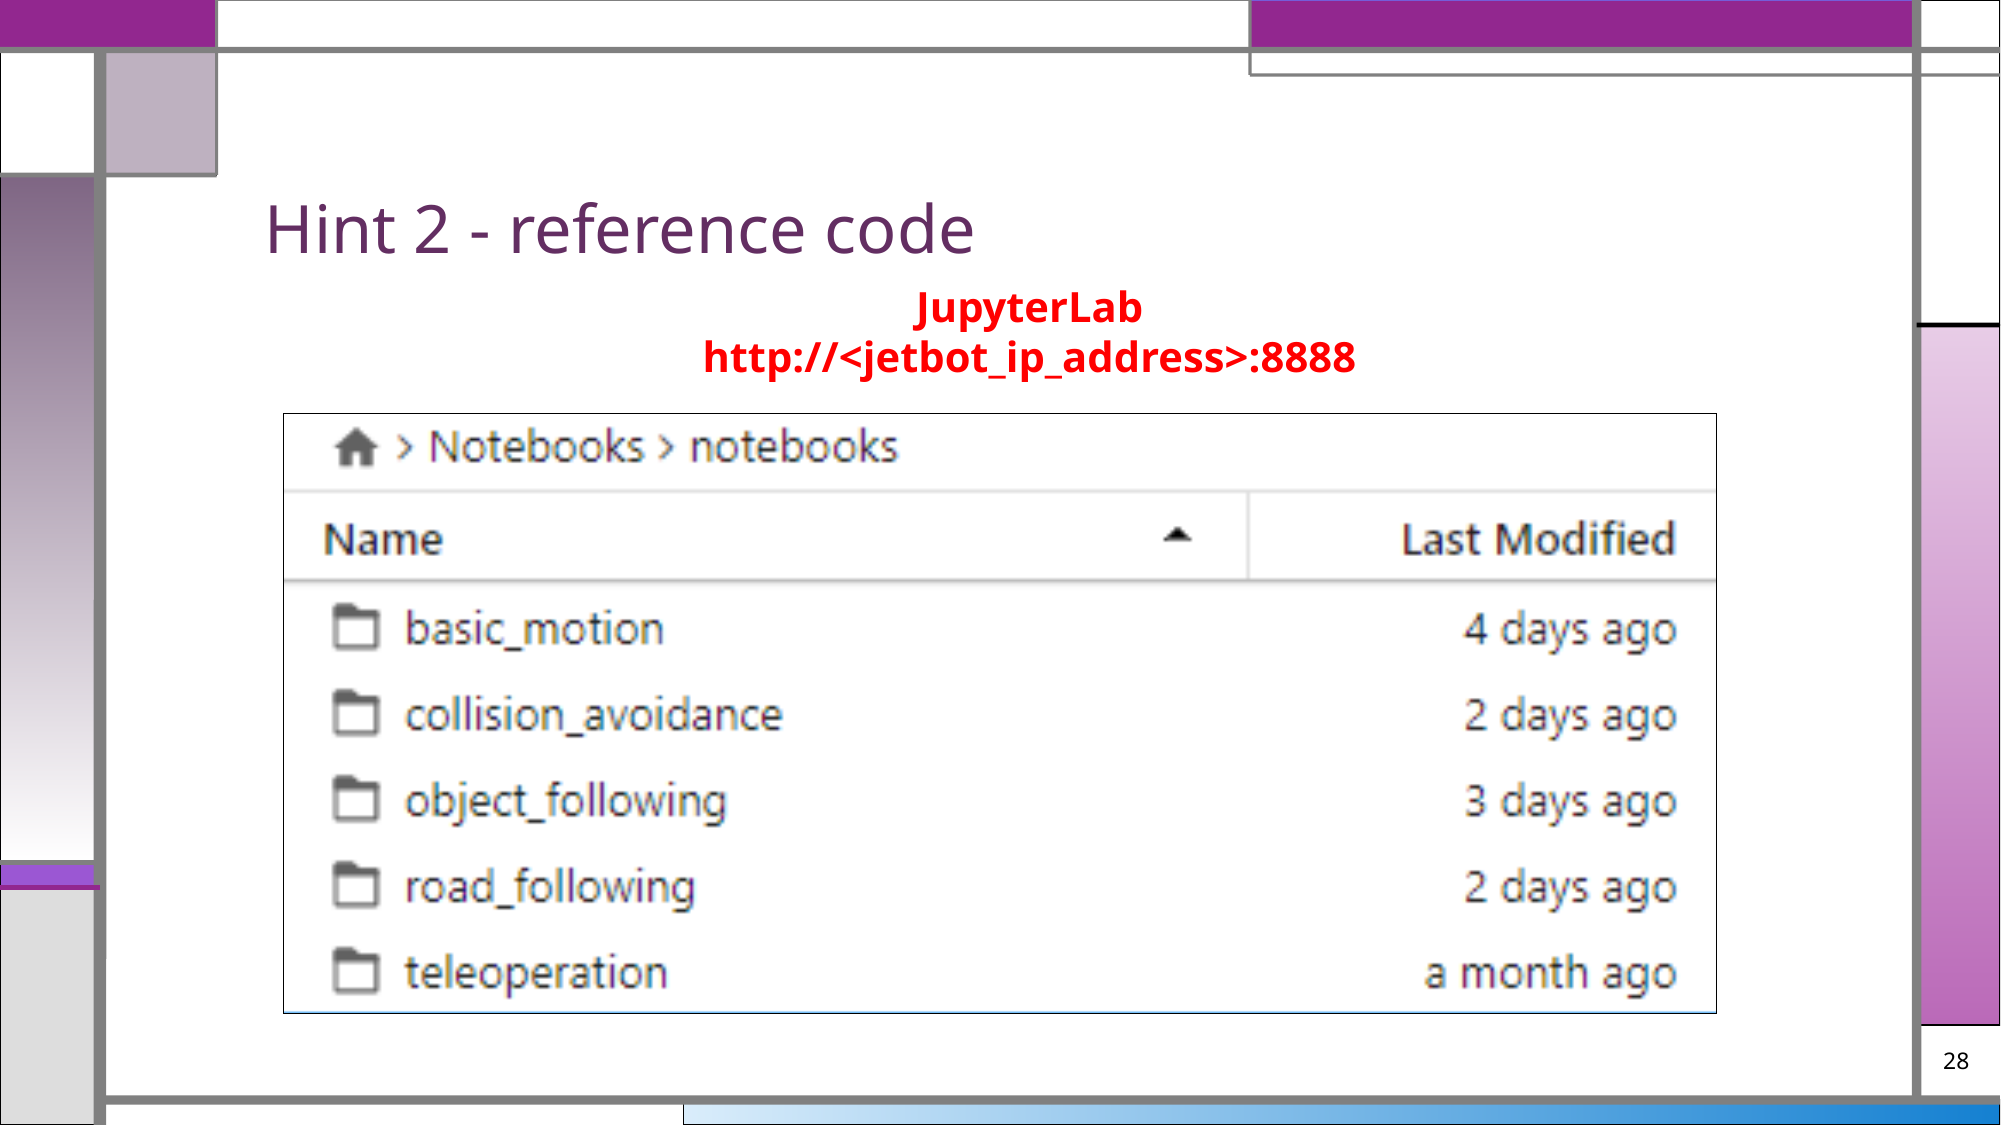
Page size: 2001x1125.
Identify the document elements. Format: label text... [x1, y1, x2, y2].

slide_number 28 [1912, 1036, 2000, 1088]
picture [283, 413, 1717, 1014]
title Hint 2 - reference code [249, 87, 1826, 275]
text_box JupyterLab http://<jetbot_ip_address>:8888 [613, 273, 1446, 388]
